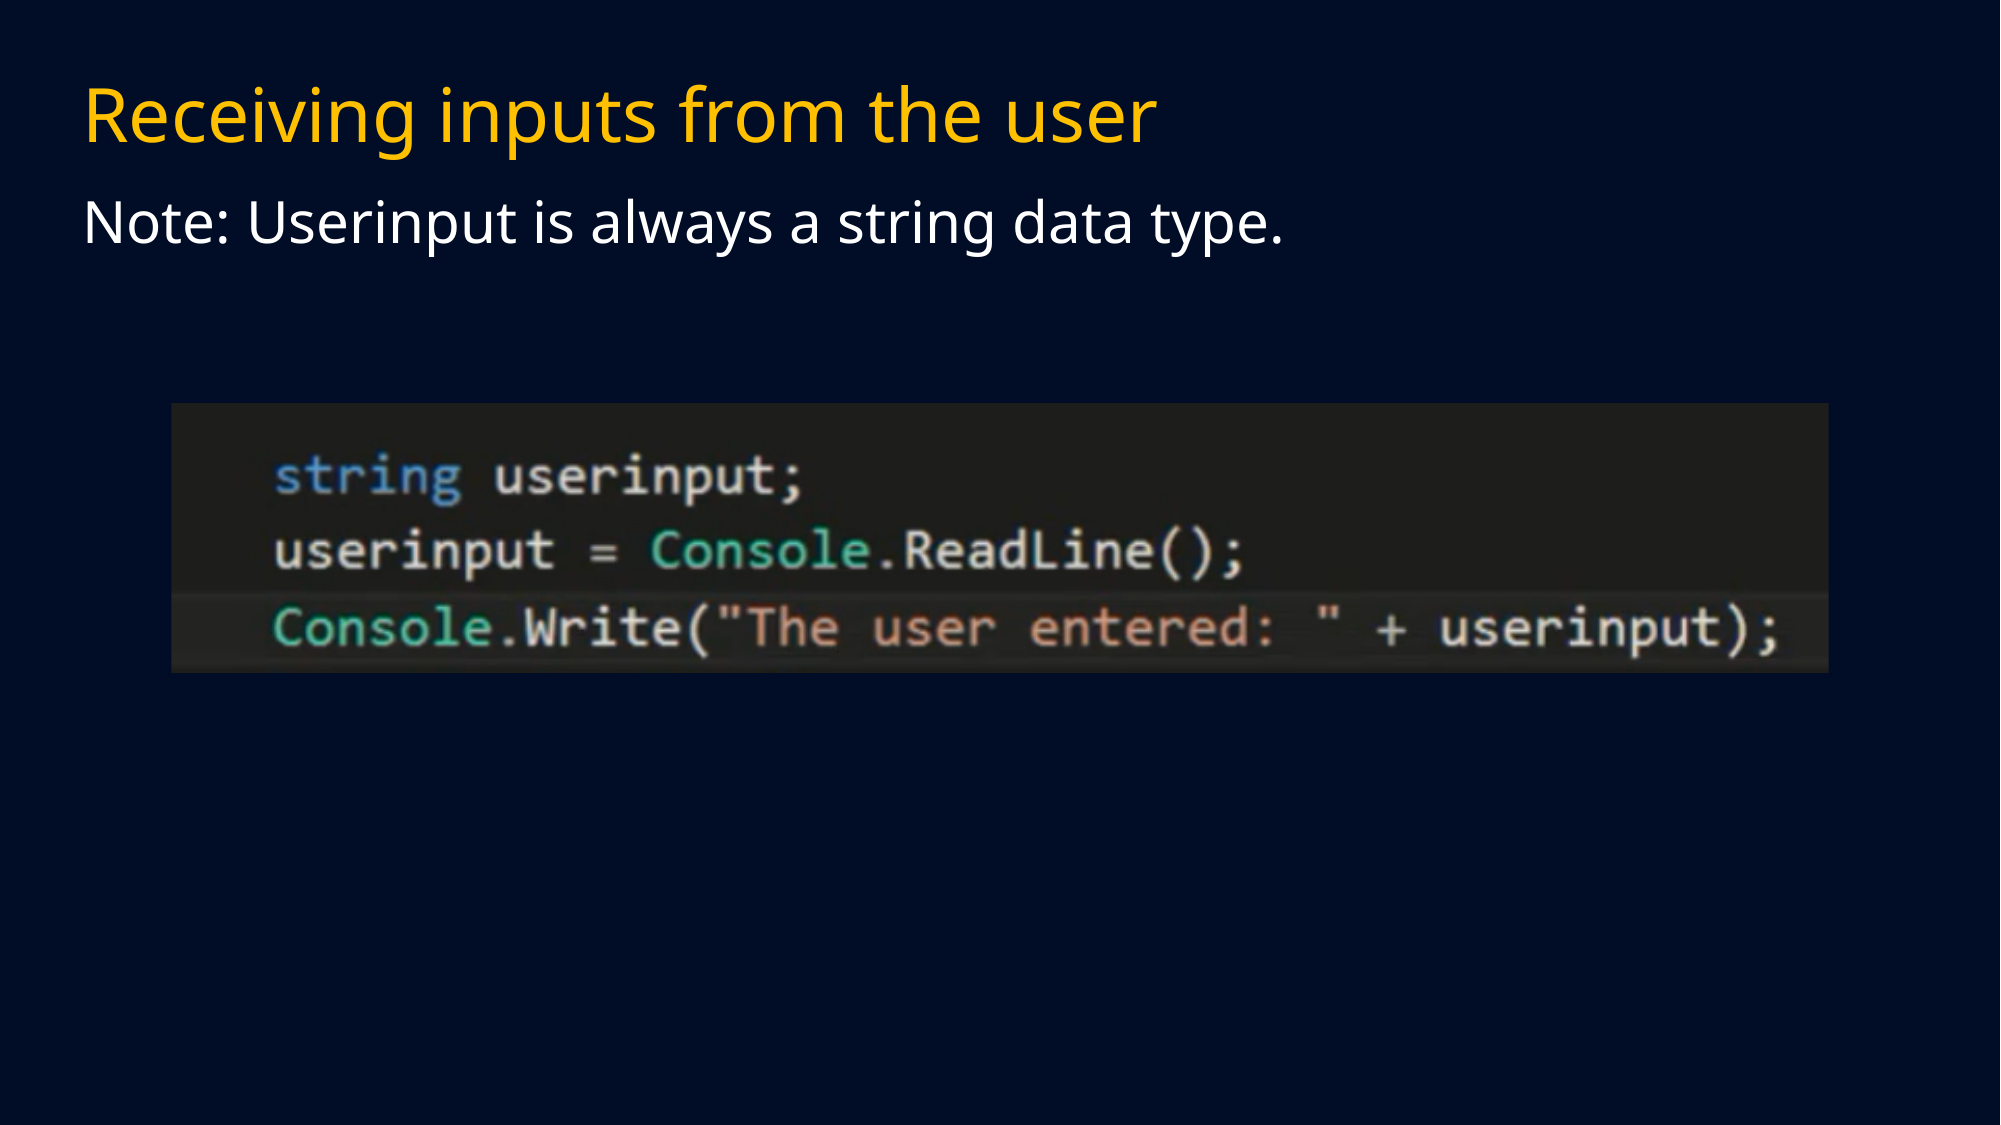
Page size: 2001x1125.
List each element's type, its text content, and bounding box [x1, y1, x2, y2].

title Receiving inputs from the user [67, 9, 1926, 186]
picture [171, 403, 1829, 673]
list Note: Userinput is always a string data type. [67, 186, 1926, 284]
